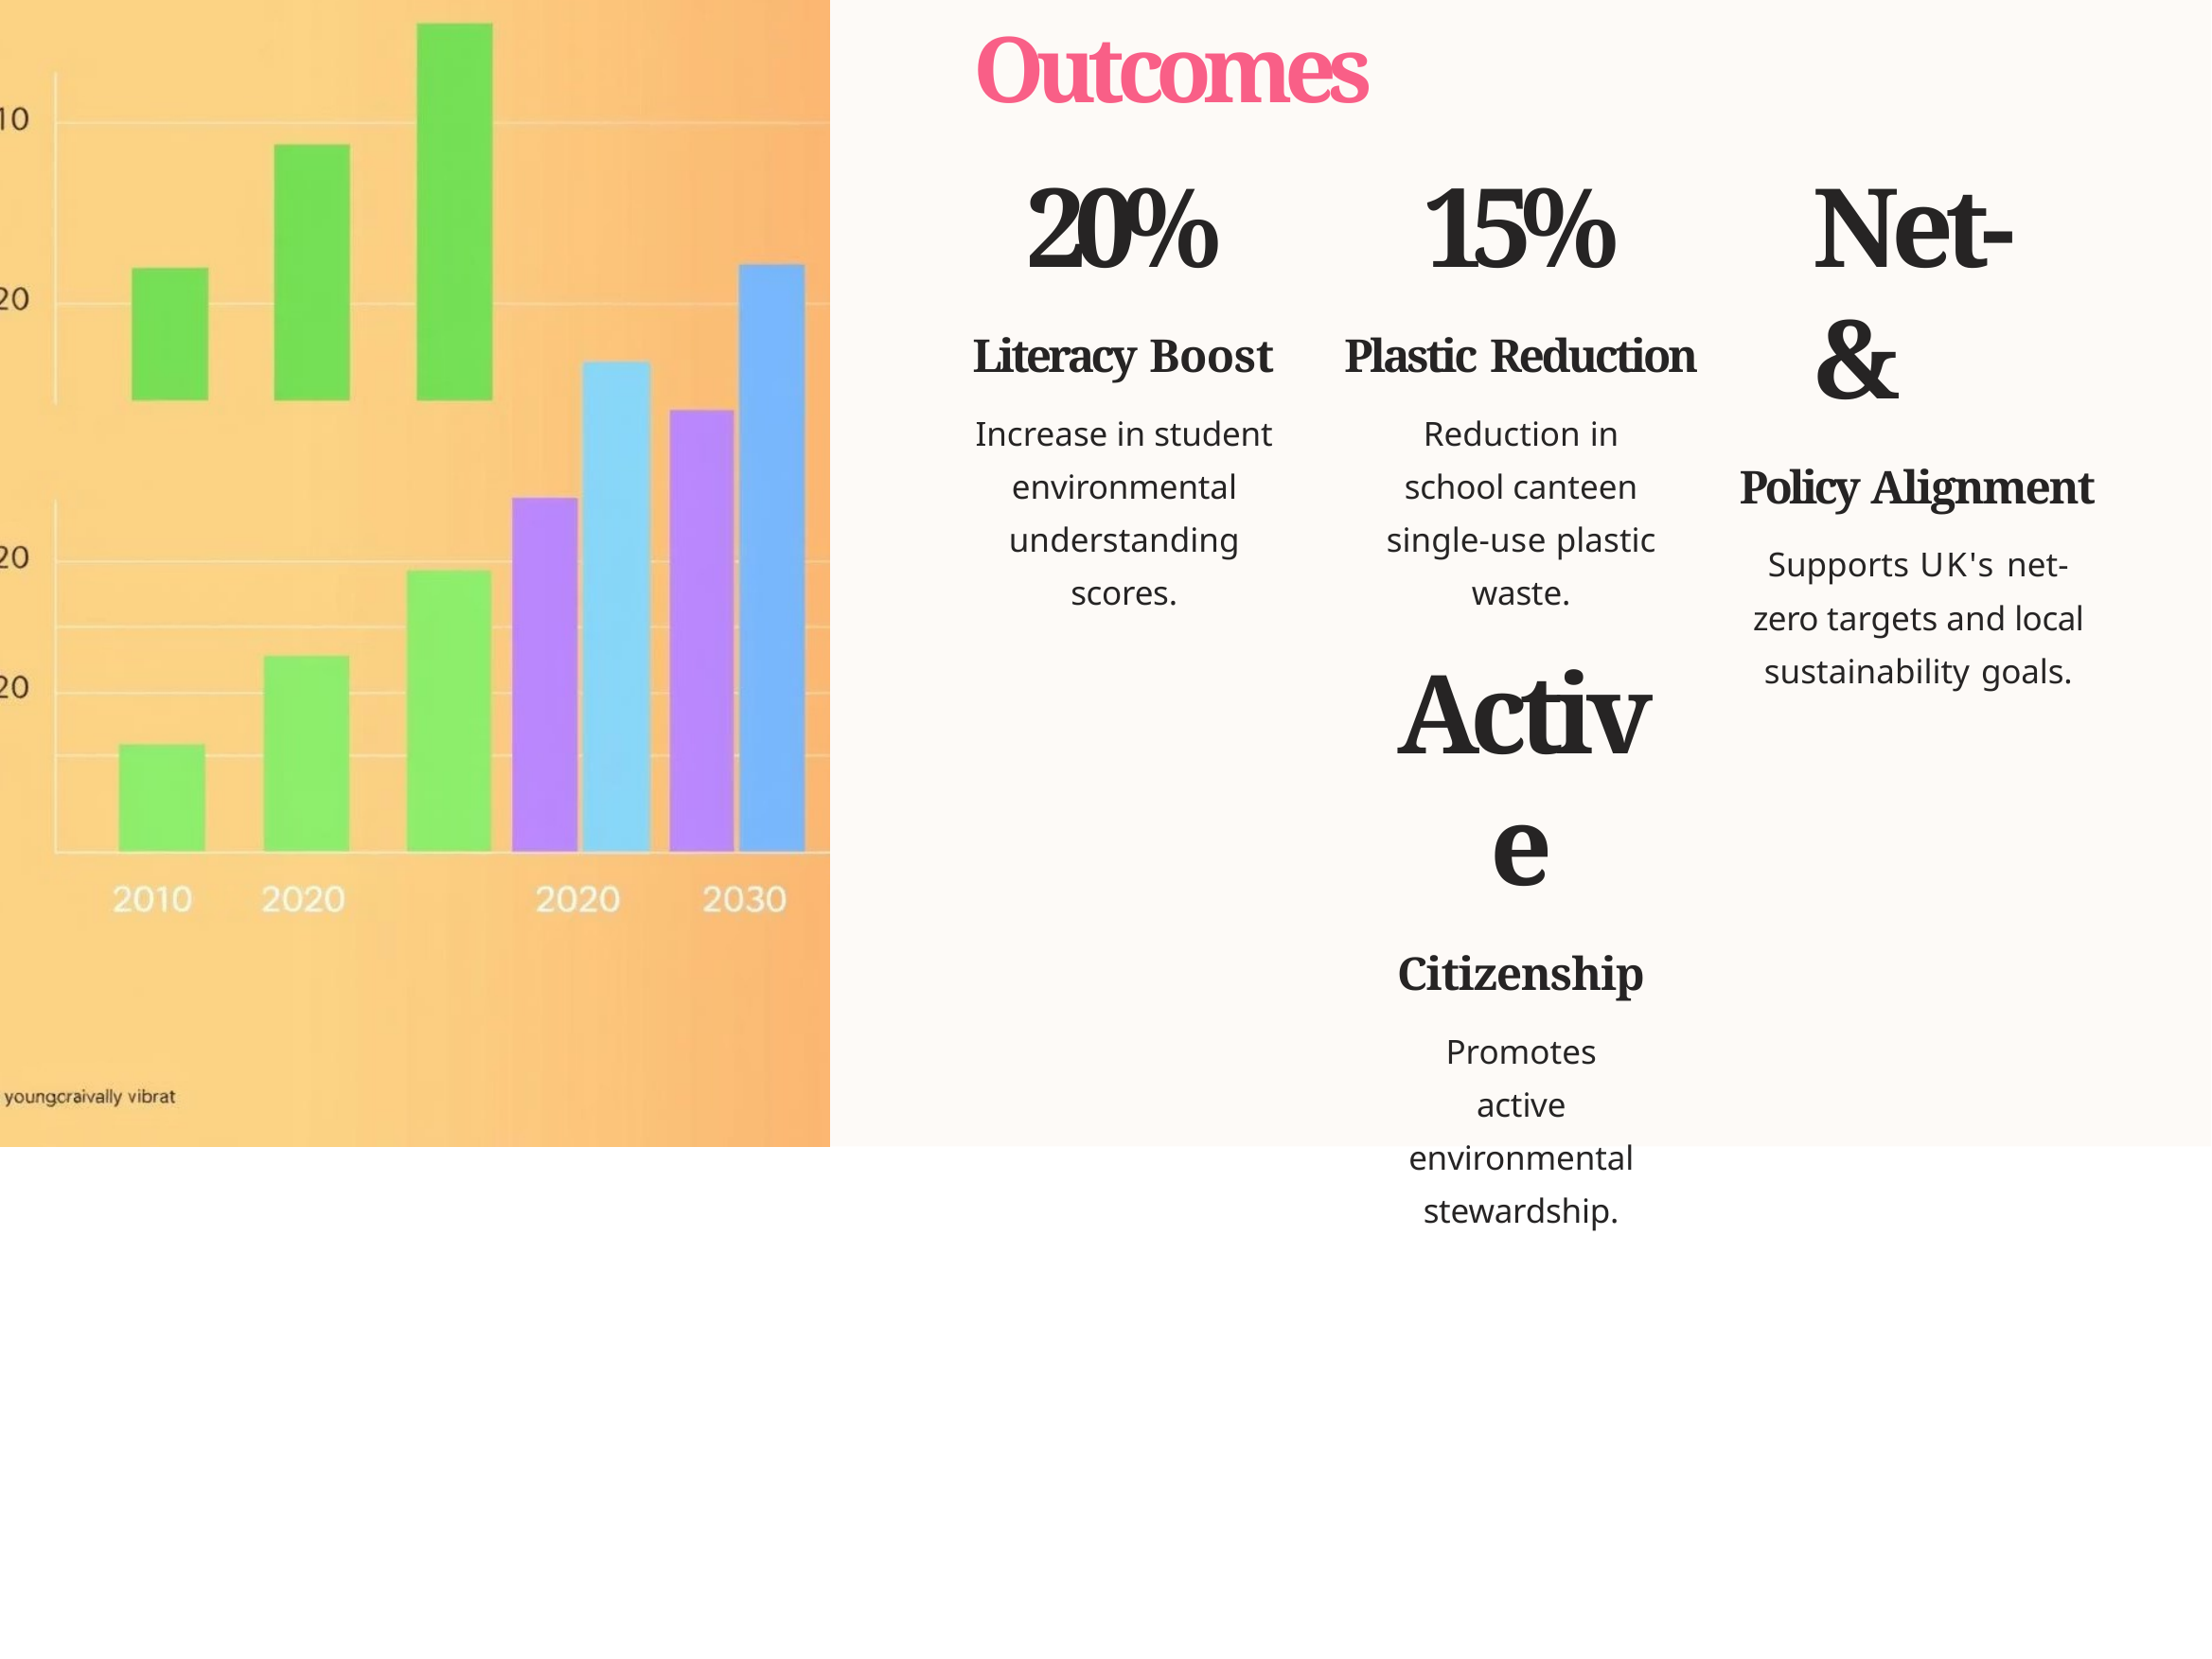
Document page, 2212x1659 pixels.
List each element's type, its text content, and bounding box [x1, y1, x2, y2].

text_box Net-& Policy Alignment Supports UK's net-zero targets and local sustainability goals. [1737, 155, 2098, 691]
text_box 15% Plastic Reduction Reduction in school canteen single-use plastic waste. [1341, 155, 1700, 613]
title Measurable Benefits & Outcomes [835, 0, 2212, 173]
text_box 20% Literacy Boost Increase in student environmental understanding scores. [952, 155, 1295, 613]
picture [0, 0, 830, 1147]
text_box [834, 173, 2212, 1147]
text_box Active Citizenship Promotes active environmental stewardship. [1367, 642, 1675, 1230]
